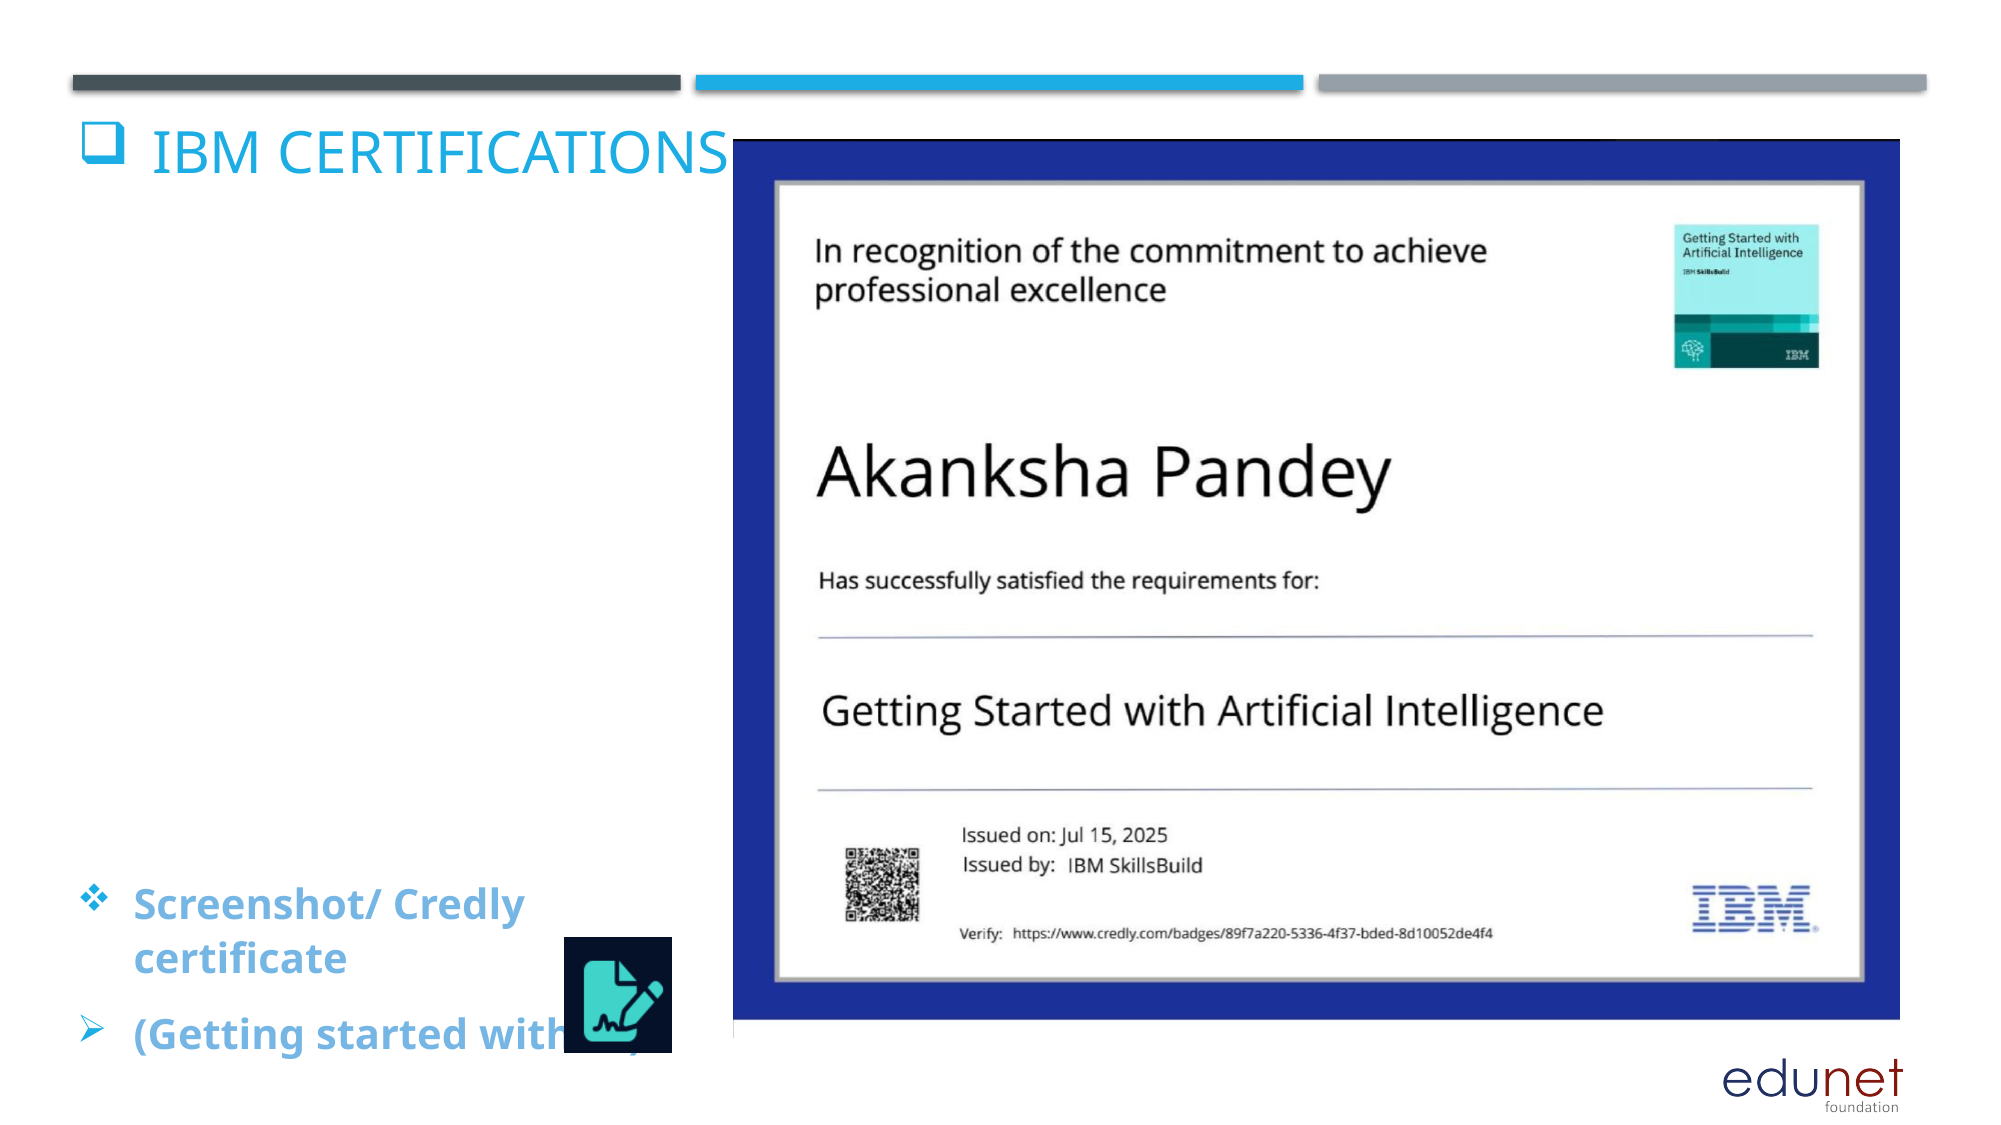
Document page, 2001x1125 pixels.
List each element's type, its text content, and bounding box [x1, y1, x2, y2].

picture [1719, 1056, 1905, 1116]
text_box Screenshot/ Credly certificate (Getting started with AI) [62, 865, 680, 1066]
picture [732, 138, 1900, 1038]
picture [563, 936, 673, 1053]
title IBM Certifications [62, 106, 1872, 193]
